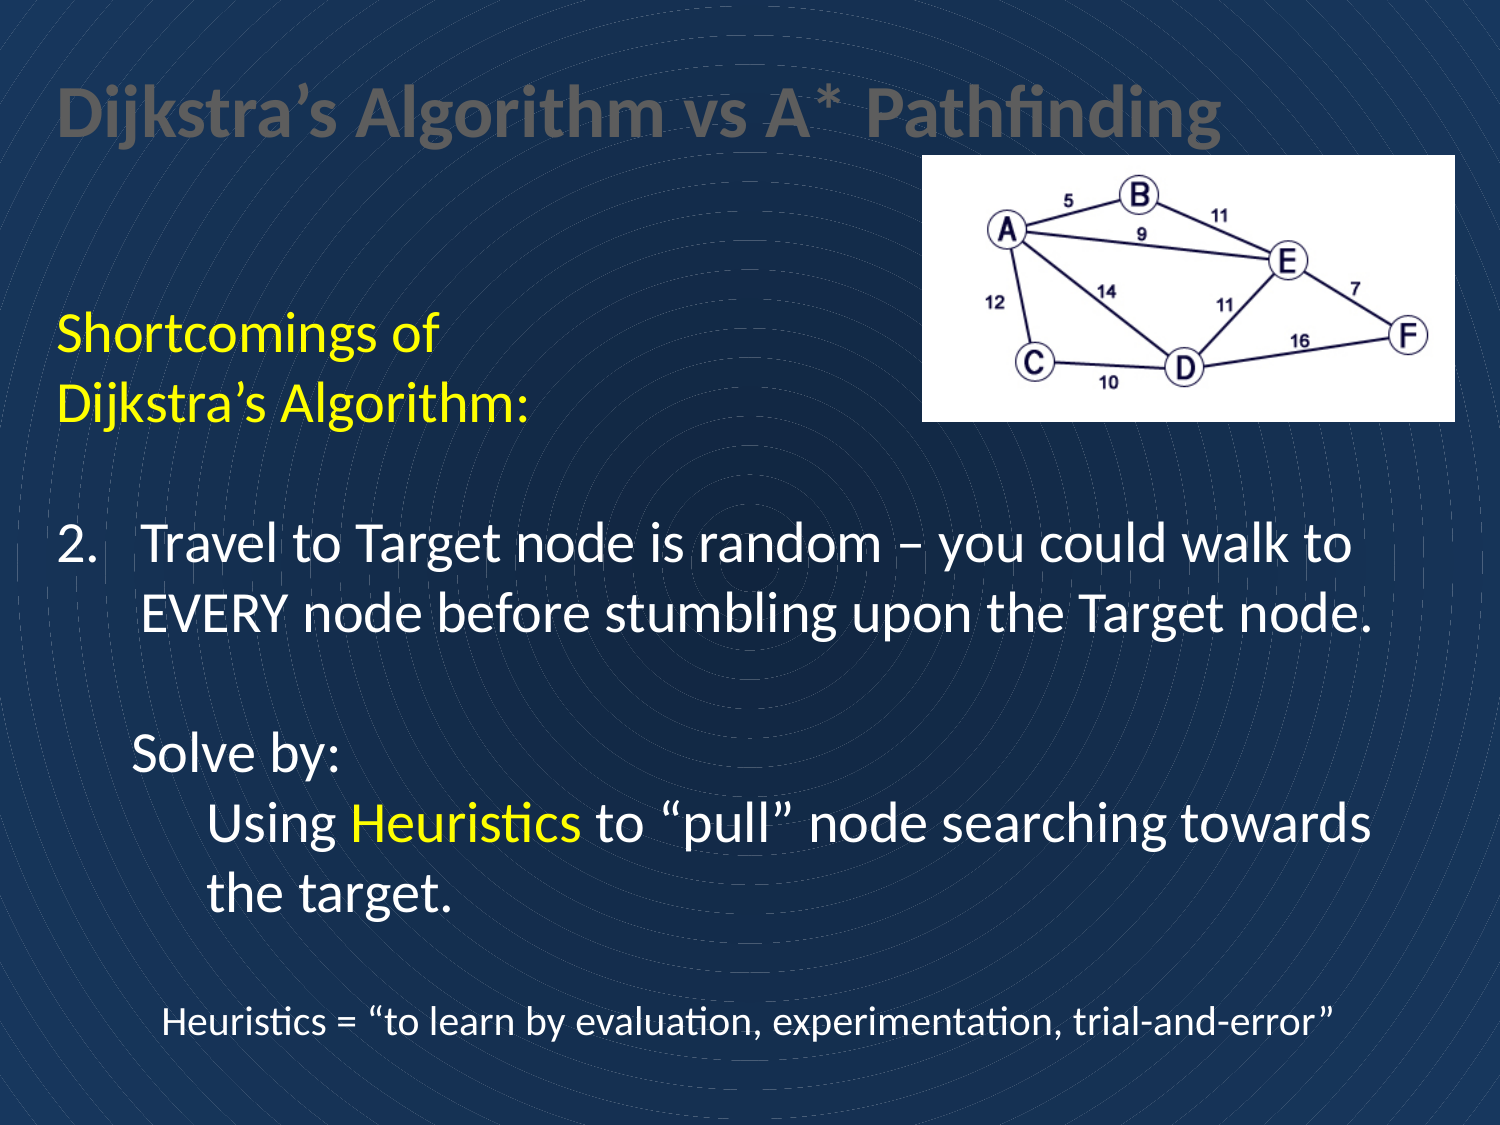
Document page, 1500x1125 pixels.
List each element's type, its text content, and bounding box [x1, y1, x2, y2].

text_box Dijkstra’s Algorithm vs A* Pathfinding [41, 55, 1455, 160]
picture [922, 155, 1455, 422]
text_box Shortcomings of Dijkstra’s Algorithm: Travel to Target node is random – you could walk to EVERY node before stumbling upon the Target node. Solve by: Using Heuristics to “pull” node searching towards the target. Heuristics = “to learn by evaluation, experimentation, trial-and-error” [41, 286, 1456, 1052]
